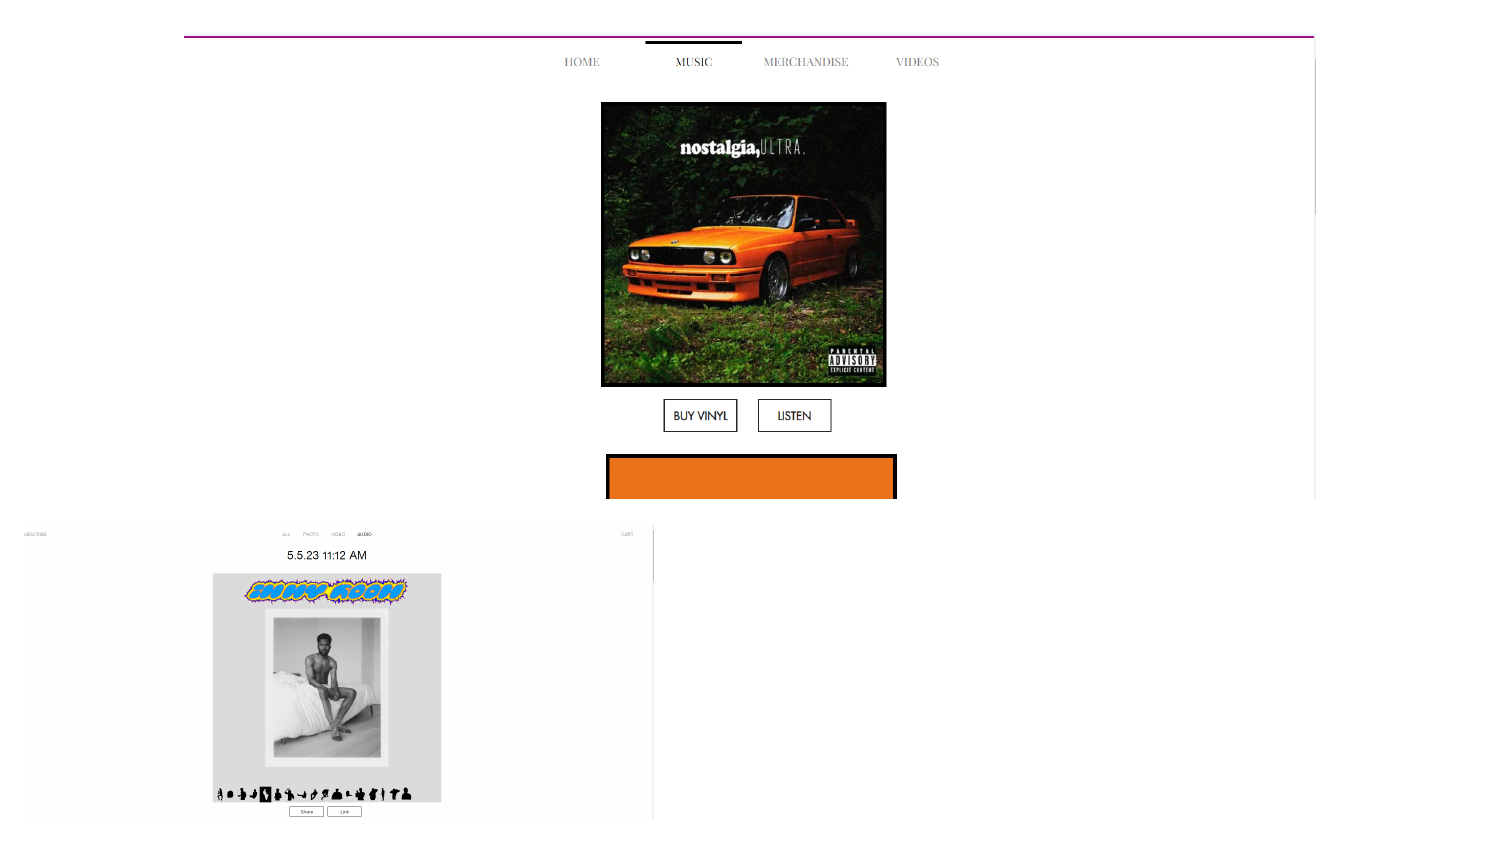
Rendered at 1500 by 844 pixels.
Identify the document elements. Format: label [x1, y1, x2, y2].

picture [24, 523, 655, 819]
picture [184, 34, 1316, 499]
